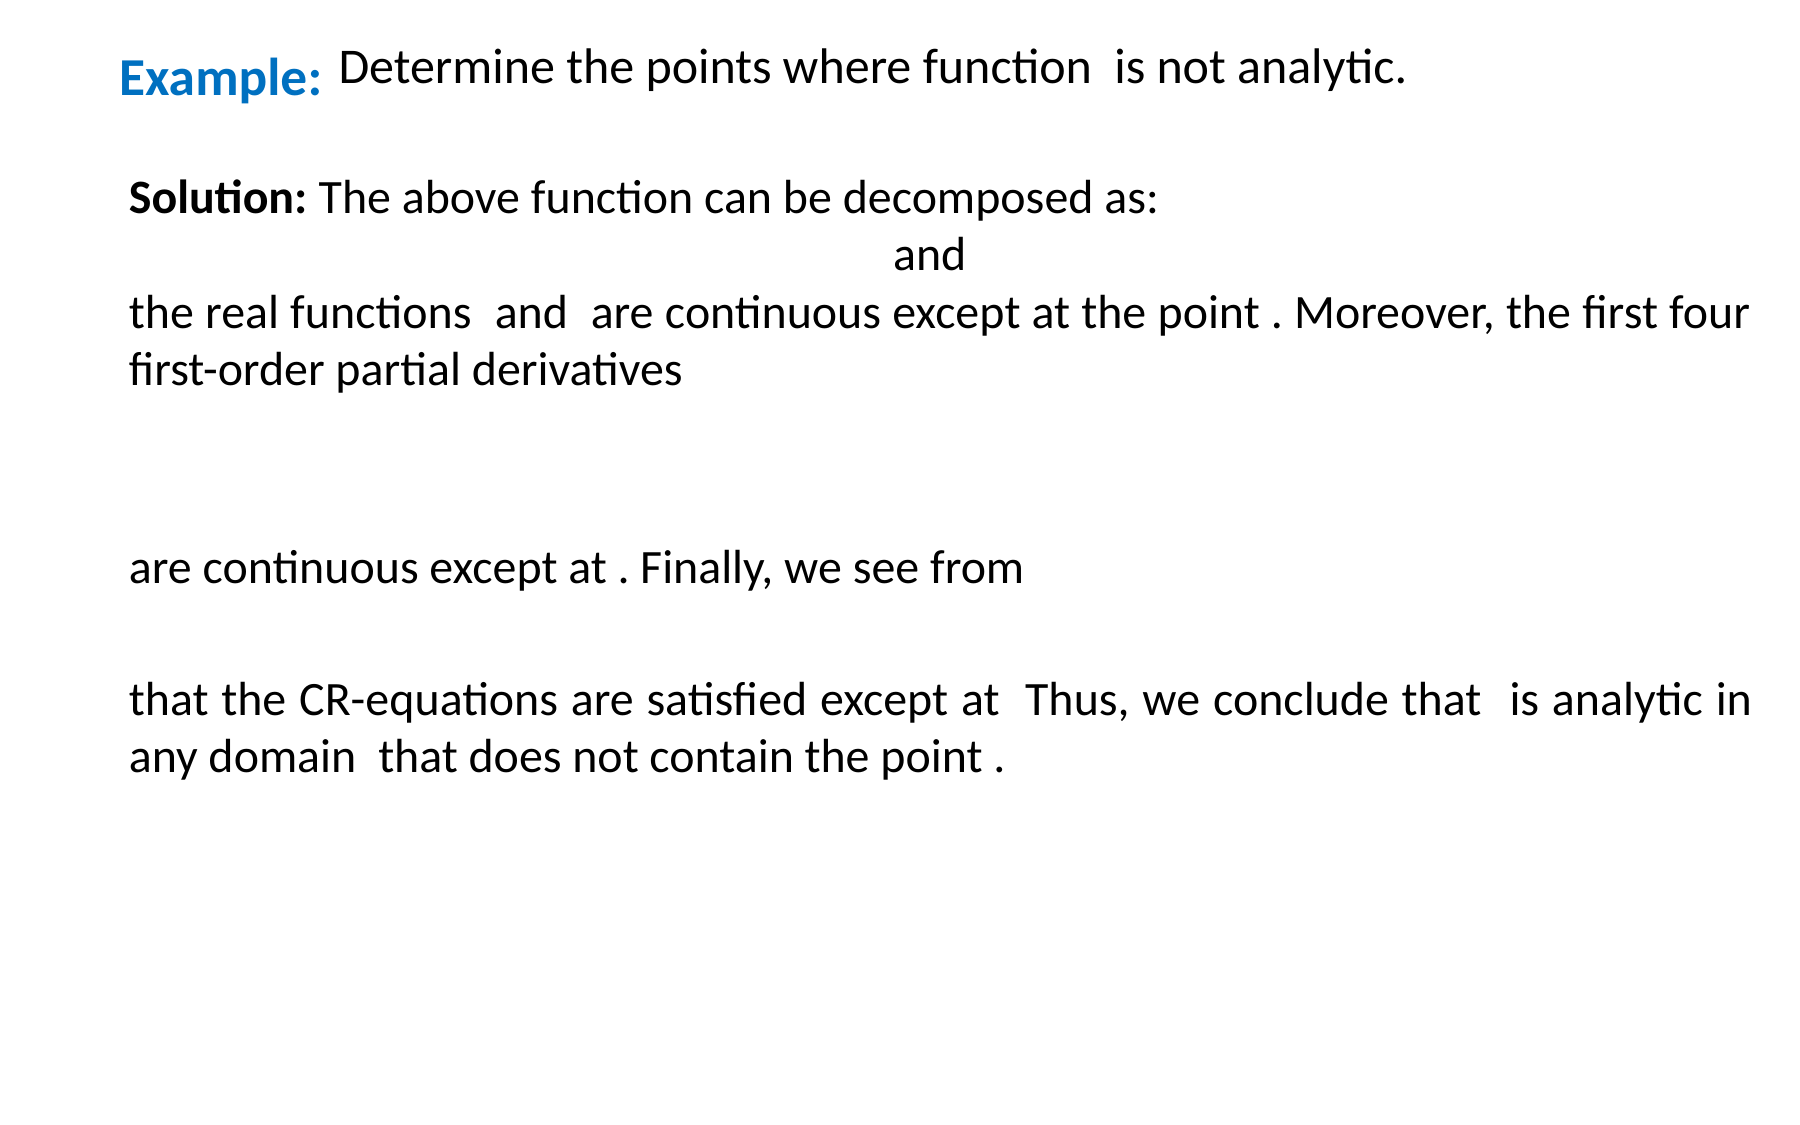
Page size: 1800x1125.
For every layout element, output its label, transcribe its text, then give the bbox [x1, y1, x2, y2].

title Example: [104, 41, 1657, 115]
